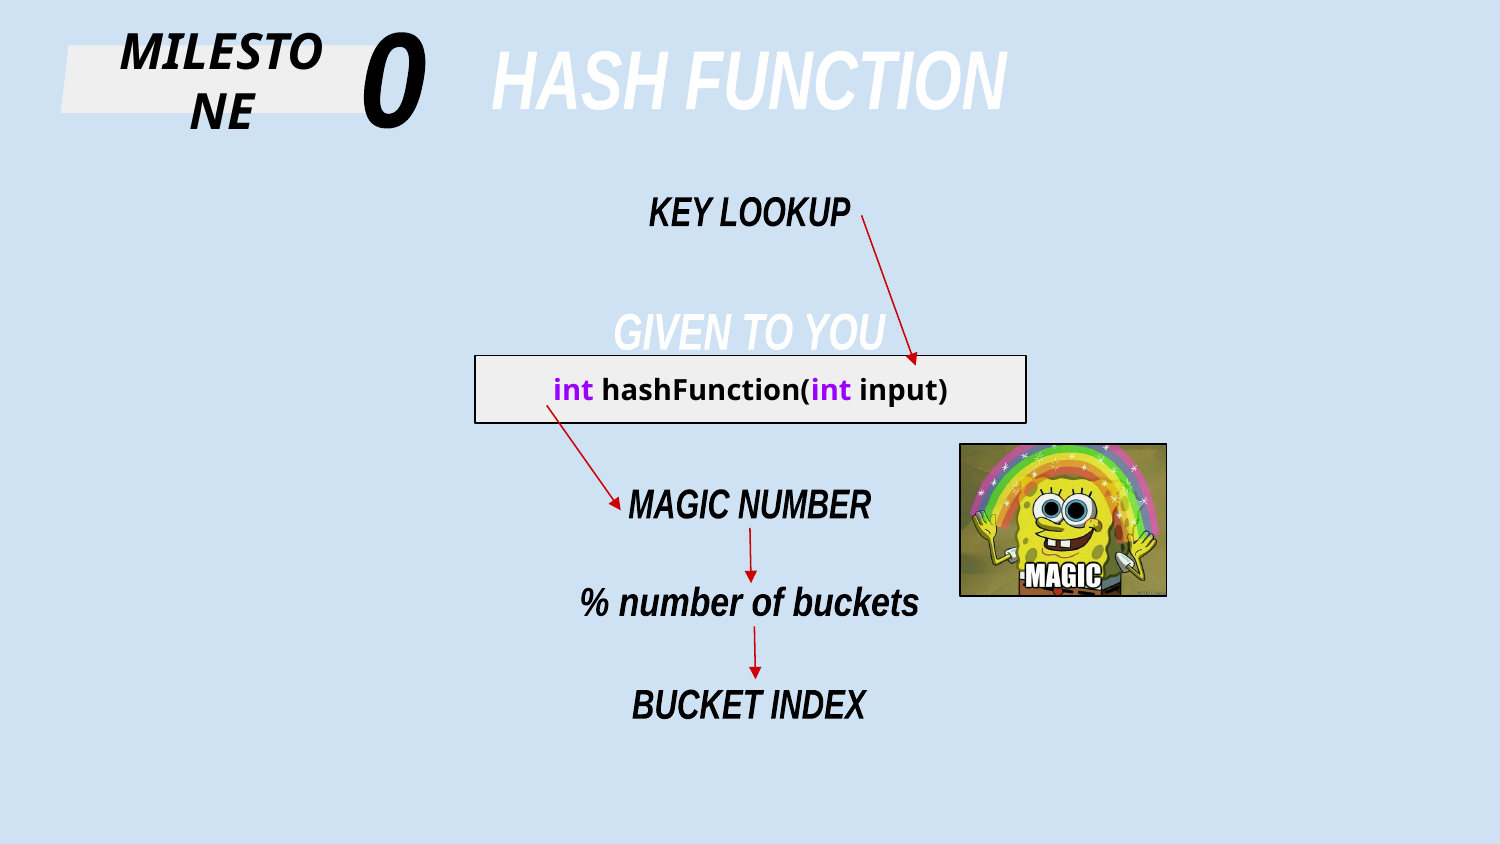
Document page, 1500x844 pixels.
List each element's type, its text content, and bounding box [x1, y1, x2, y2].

text_box int hashFunction(int input) [474, 355, 1027, 423]
picture [960, 444, 1167, 596]
text_box MILESTONE [60, 45, 384, 113]
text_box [861, 215, 916, 366]
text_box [546, 405, 621, 511]
